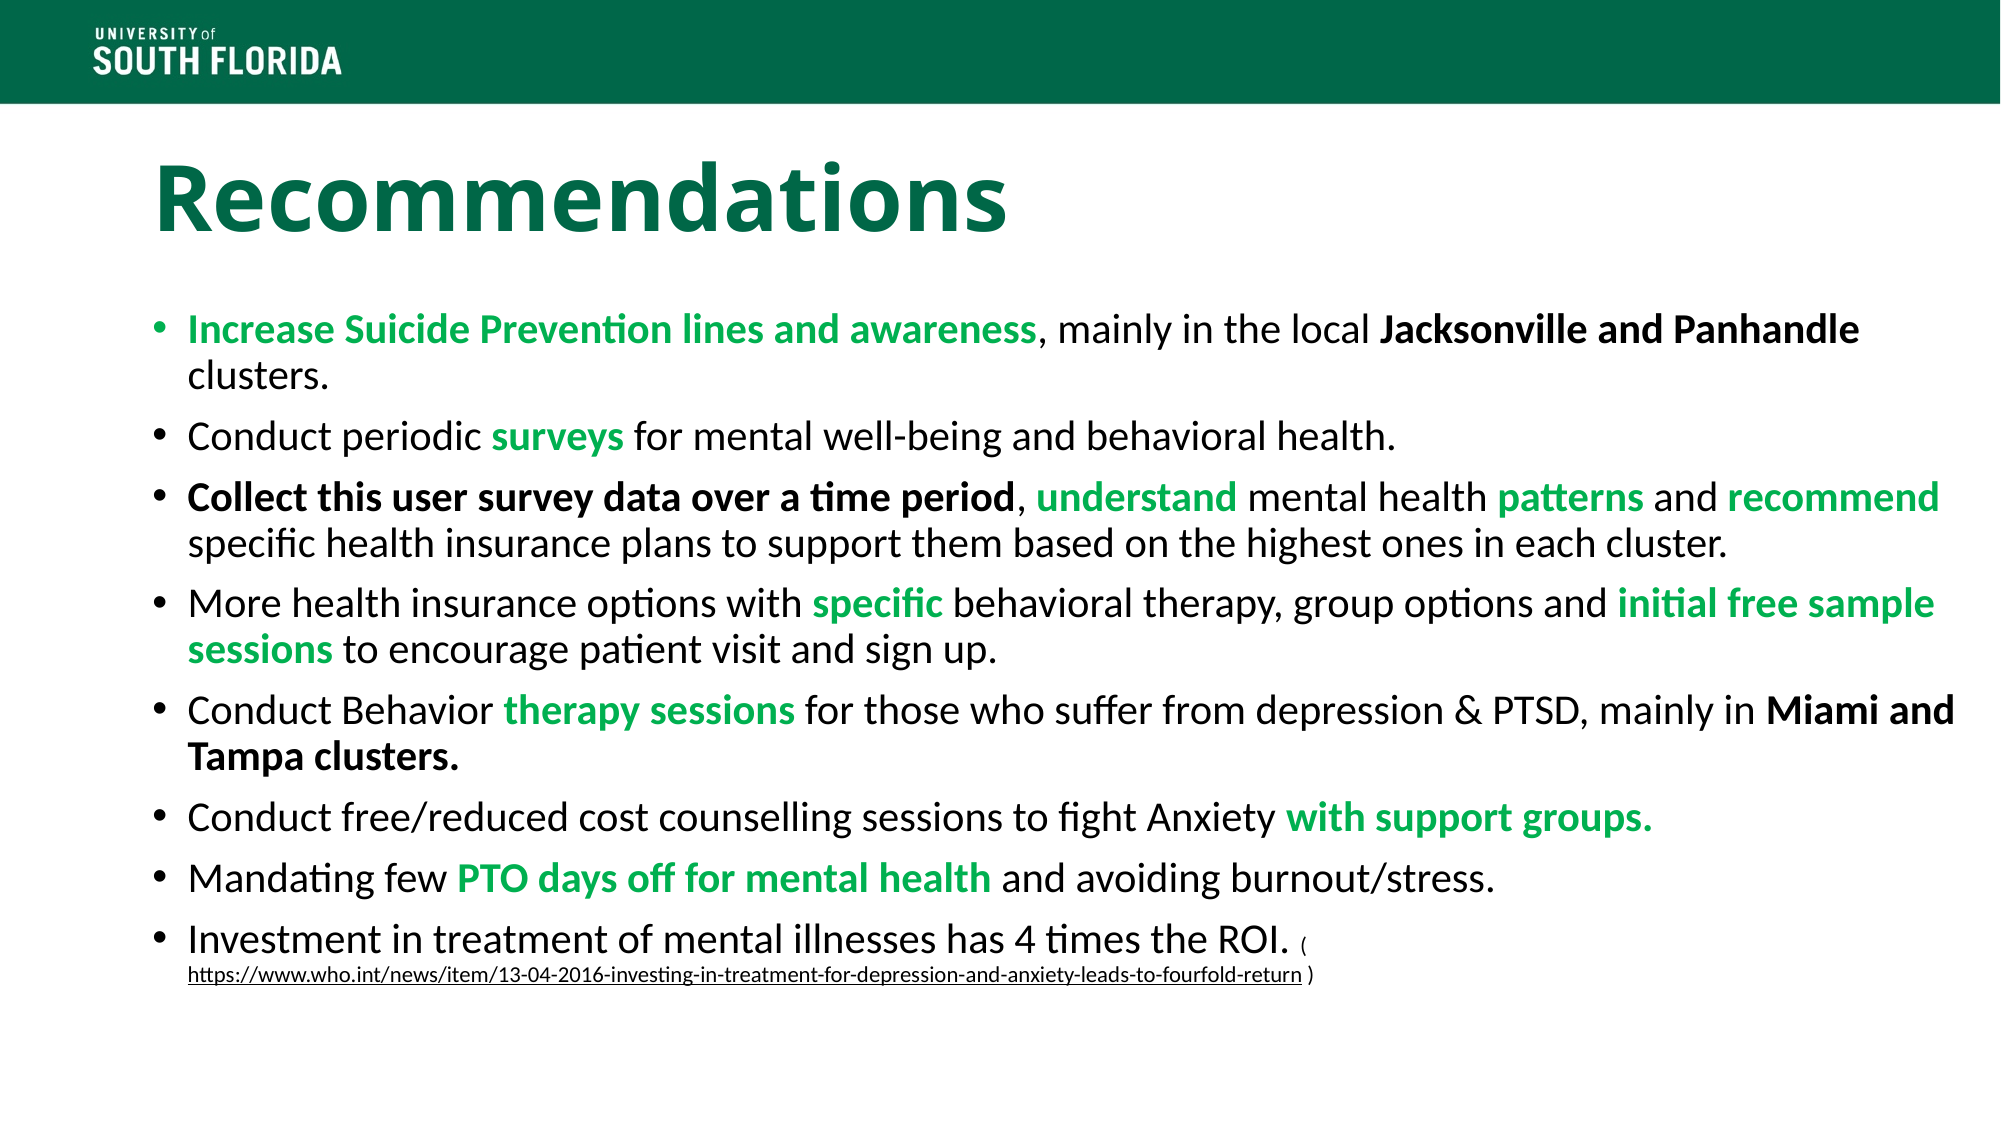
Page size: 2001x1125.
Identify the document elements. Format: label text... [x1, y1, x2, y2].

picture [0, 0, 2001, 1125]
list Increase Suicide Prevention lines and awareness, mainly in the local Jacksonville and Panhandle clusters. Conduct periodic surveys for mental well-being and behavioral health. Collect this user survey data over a time period, understand mental health patterns and recommend specific health insurance plans to support them based on the highest ones in each cluster. More health insurance options with specific behavioral therapy, group options and initial free sample sessions to encourage patient visit and sign up. Conduct Behavior therapy sessions for those who suffer from depression & PTSD, mainly in Miami and Tampa clusters. Conduct free/reduced cost counselling sessions to fight Anxiety with support groups. Mandating few PTO days off for mental health and avoiding burnout/stress. Investment in treatment of mental illnesses has 4 times the ROI. (https://www.who.int/news/item/13-04-2016-investing-in-treatment-for-depression-and-anxiety-leads-to-fourfold-return ) [137, 299, 1975, 1014]
title Recommendations [137, 125, 1863, 278]
